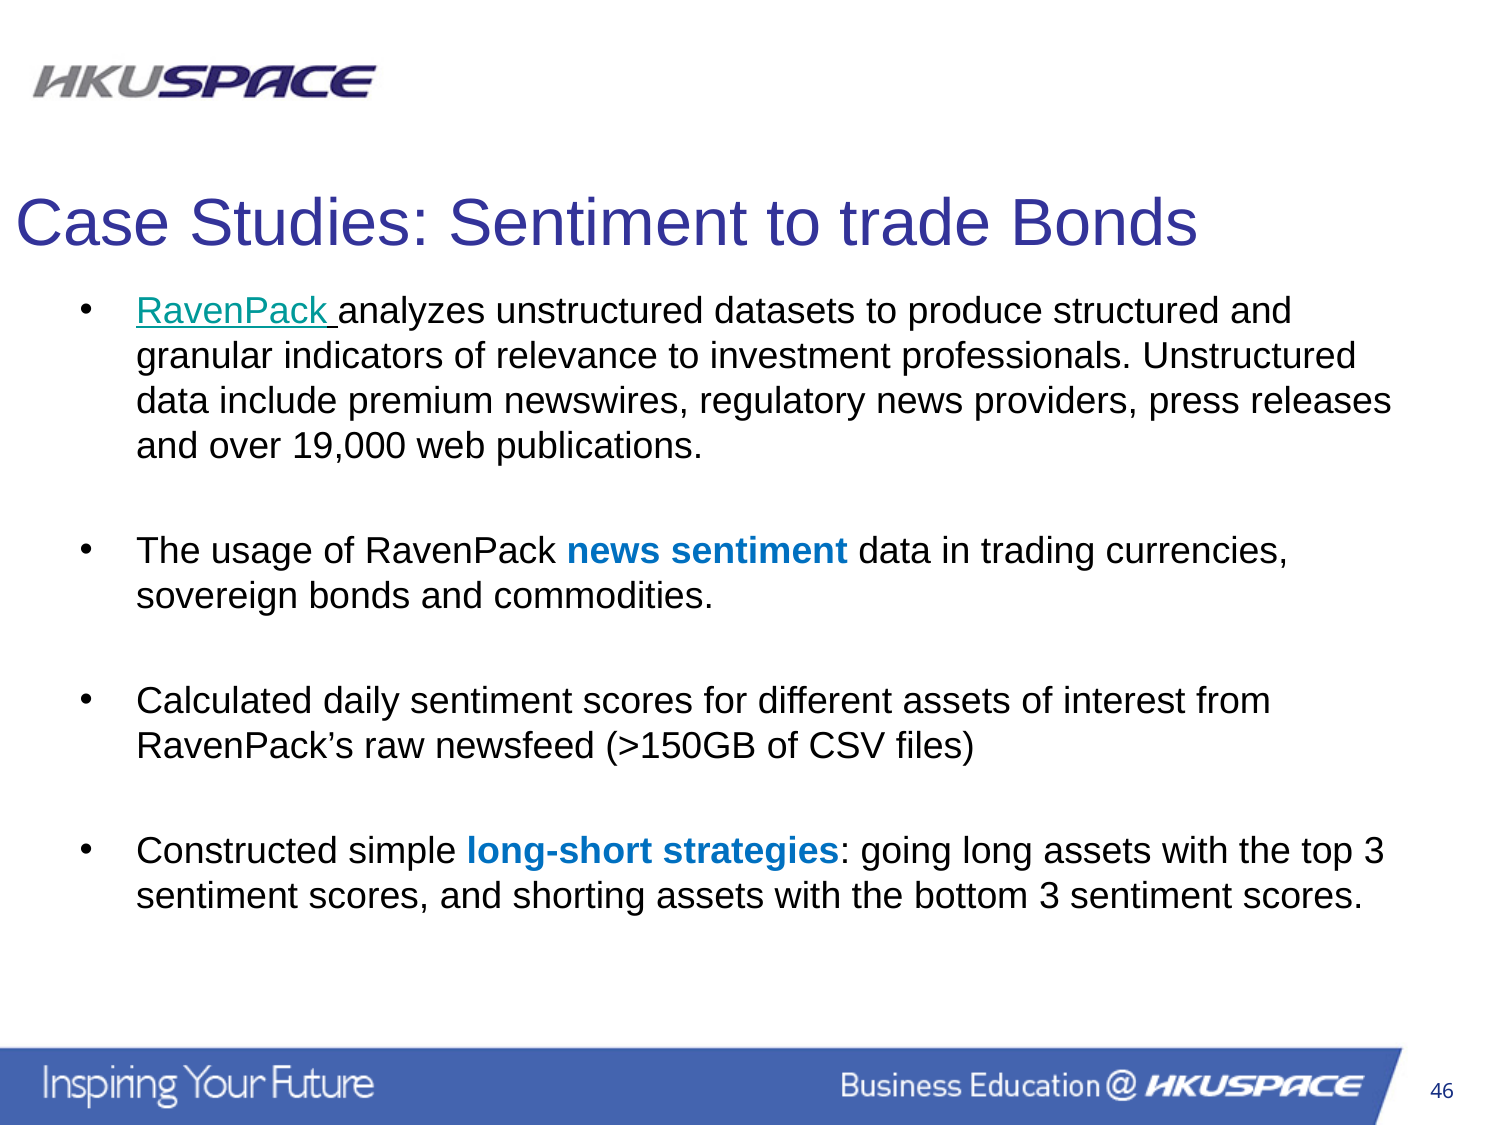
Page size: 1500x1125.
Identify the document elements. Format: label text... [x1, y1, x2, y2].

slide_number 46 [1415, 1070, 1499, 1125]
text_box RavenPack analyzes unstructured datasets to produce structured and granular indicators of relevance to investment professionals. Unstructured data include premium newswires, regulatory news providers, press releases and over 19,000 web publications. The usage of RavenPack news sentiment data in trading currencies, sovereign bonds and commodities. Calculated daily sentiment scores for different assets of interest from RavenPack’s raw newsfeed (>150GB of CSV files) Constructed simple long-short strategies: going long assets with the top 3 sentiment scores, and shorting assets with the bottom 3 sentiment scores. [64, 278, 1447, 1047]
picture [0, 0, 1500, 1125]
title Case Studies: Sentiment to trade Bonds [0, 101, 1325, 266]
